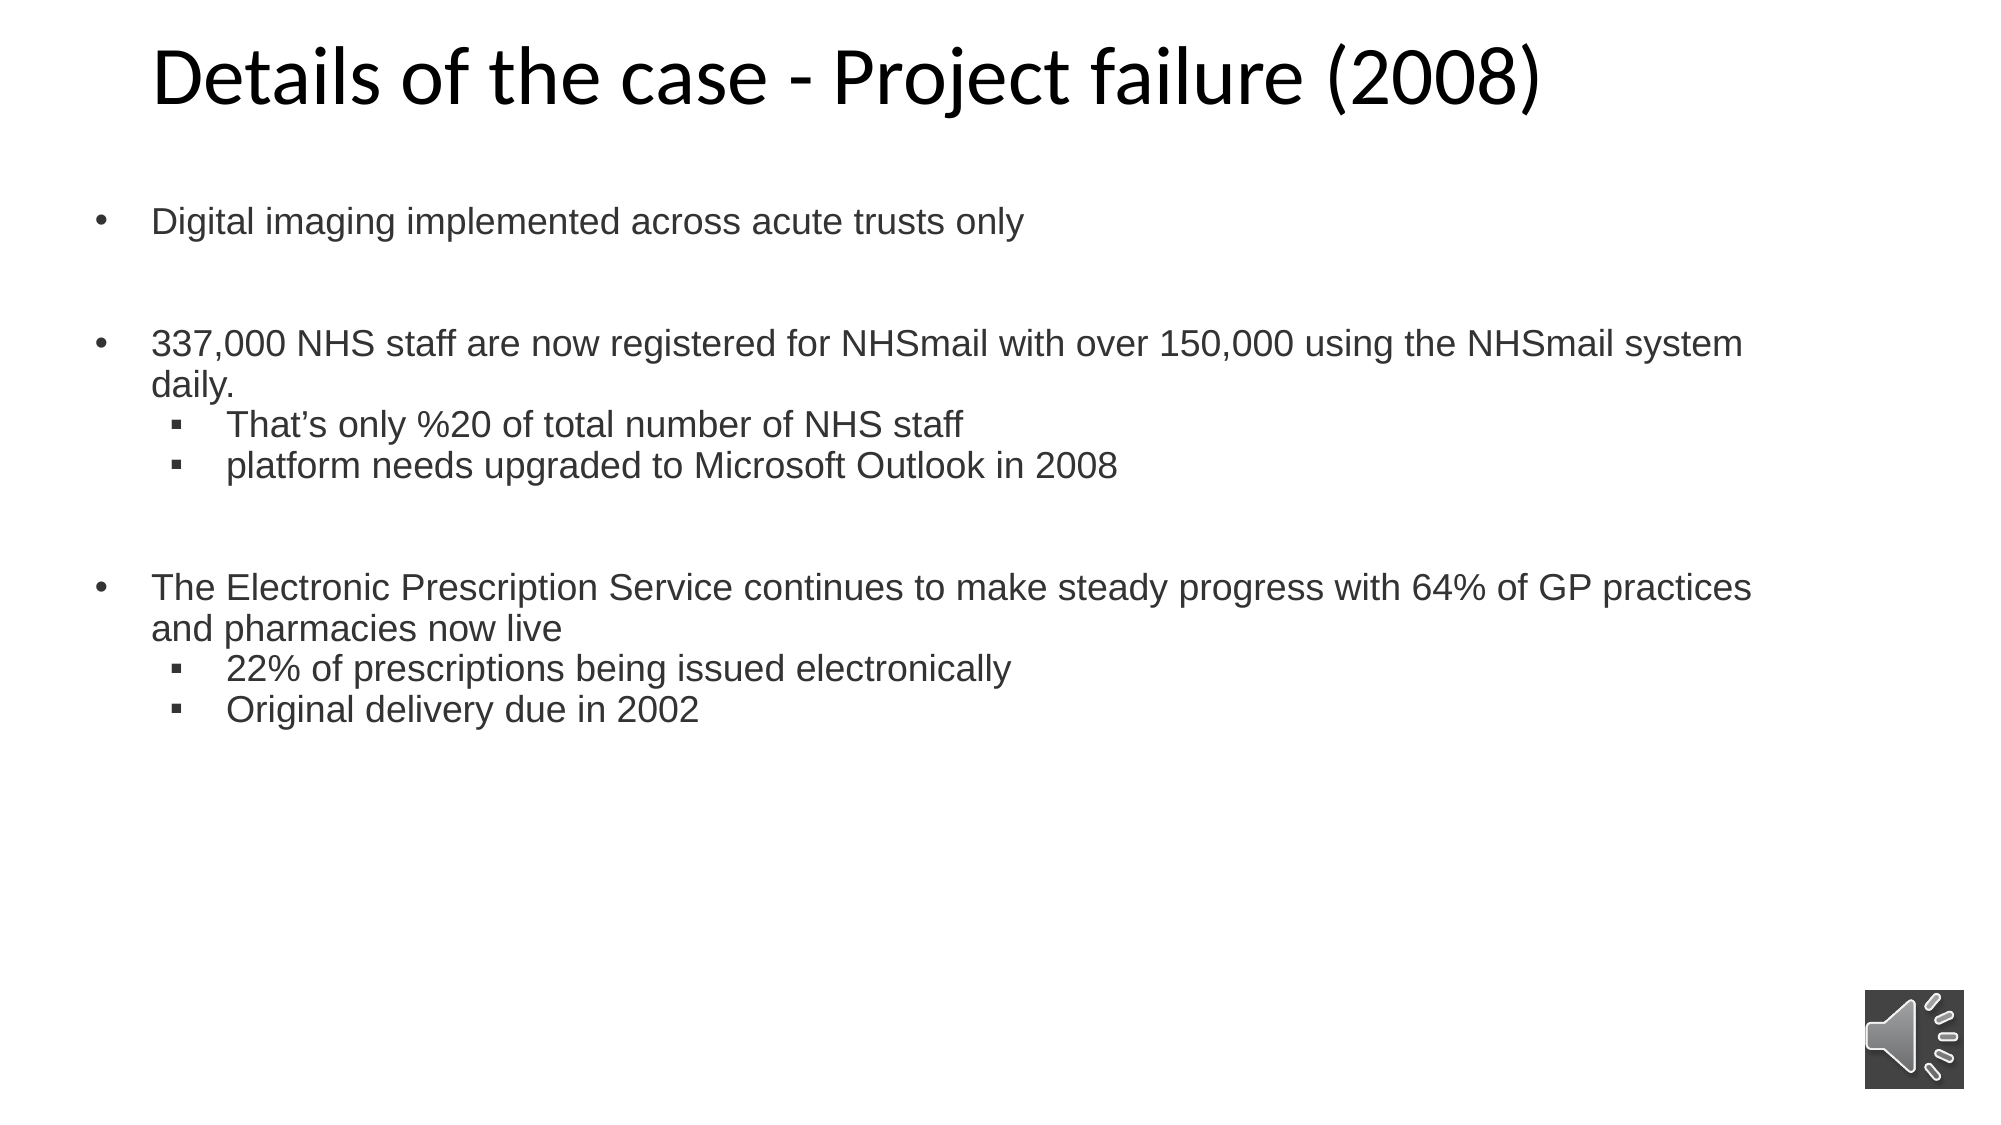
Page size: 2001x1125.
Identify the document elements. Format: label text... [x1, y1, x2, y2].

list Digital imaging implemented across acute trusts only 337,000 NHS staff are now registered for NHSmail with over 150,000 using the NHSmail system daily. That’s only %20 of total number of NHS staff platform needs upgraded to Microsoft Outlook in 2008 The Electronic Prescription Service continues to make steady progress with 64% of GP practices and pharmacies now live 22% of prescriptions being issued electronically Original delivery due in 2002 [61, 194, 1834, 1014]
picture [1864, 989, 1965, 1090]
title Details of the case - Project failure (2008) [137, 59, 1776, 194]
